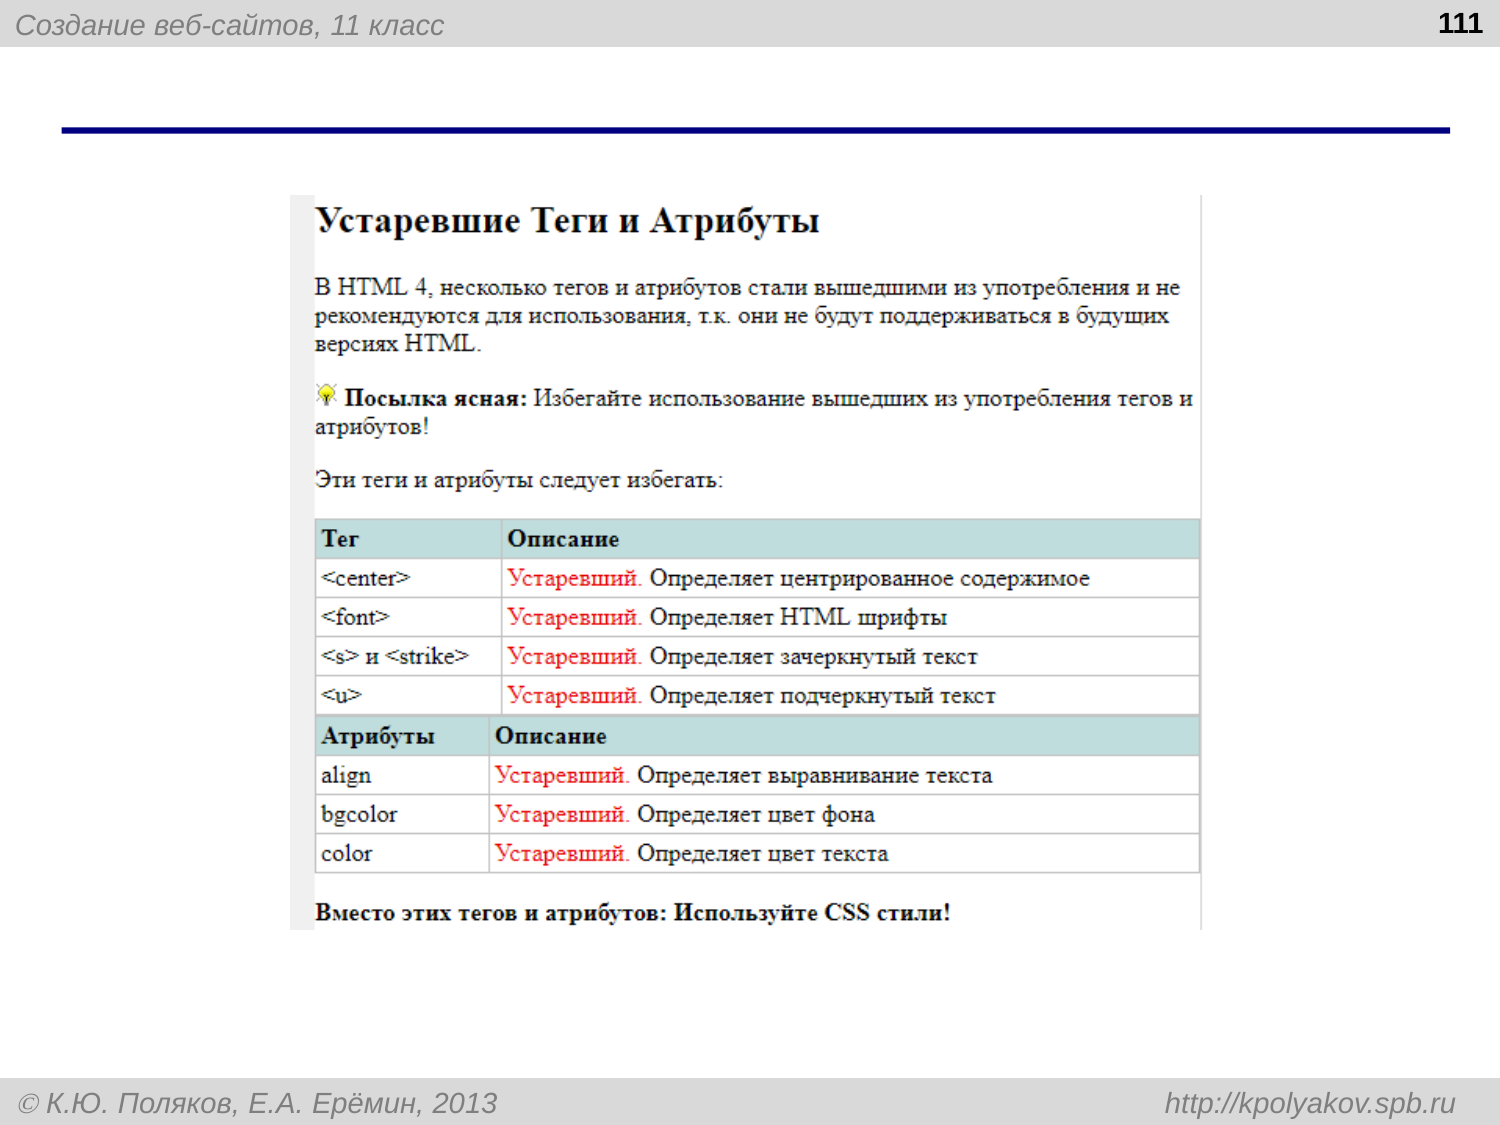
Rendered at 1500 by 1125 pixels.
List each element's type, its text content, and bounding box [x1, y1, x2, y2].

picture [290, 195, 1210, 930]
slide_number 111 [1148, 0, 1500, 75]
